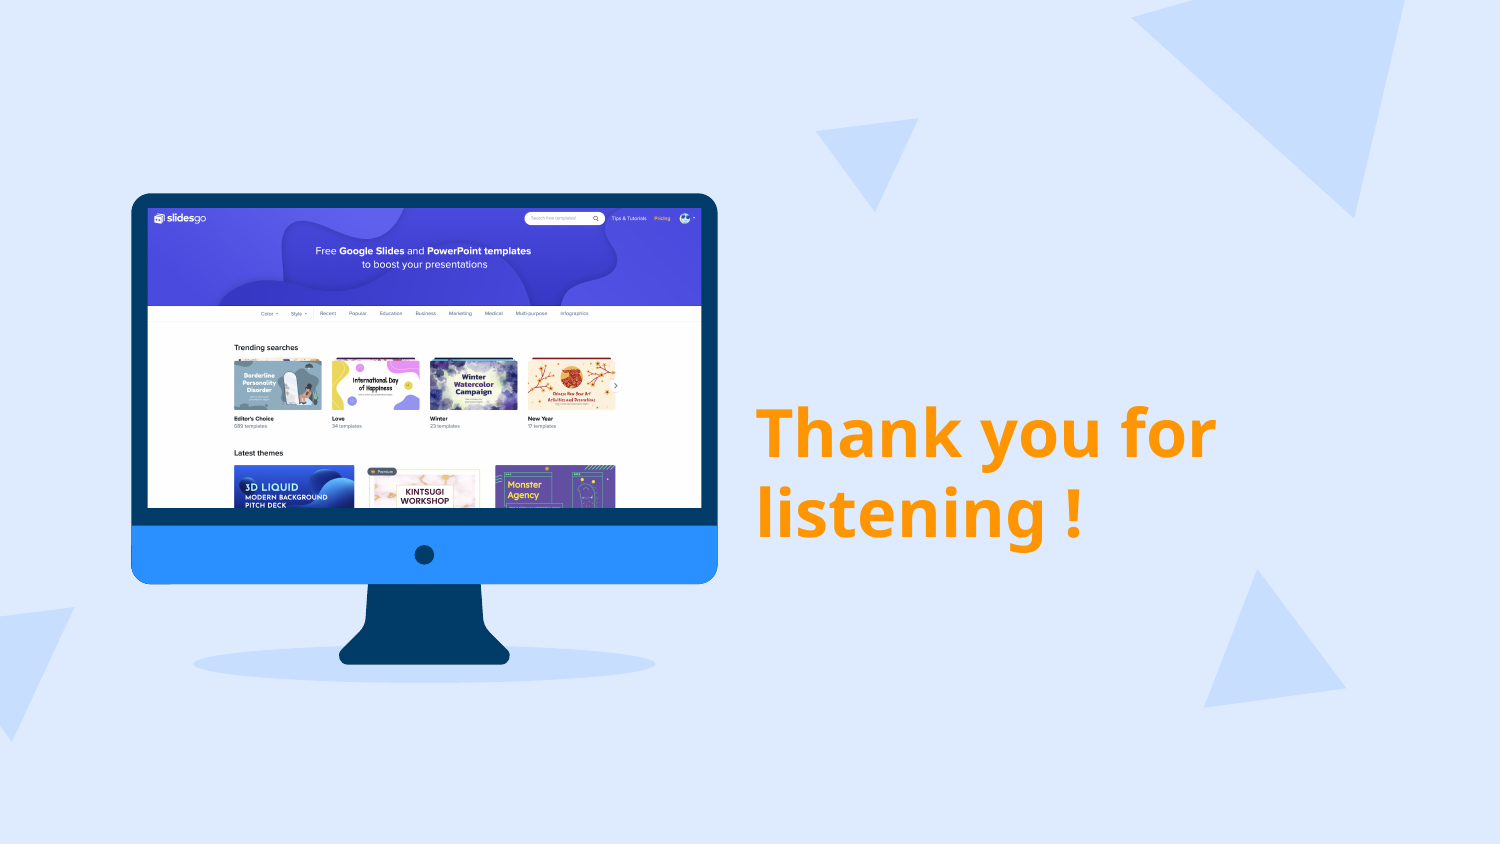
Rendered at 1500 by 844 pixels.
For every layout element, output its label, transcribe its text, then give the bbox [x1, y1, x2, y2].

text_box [131, 193, 718, 684]
picture [147, 208, 702, 508]
title Thank you for listening ! [740, 375, 1458, 696]
